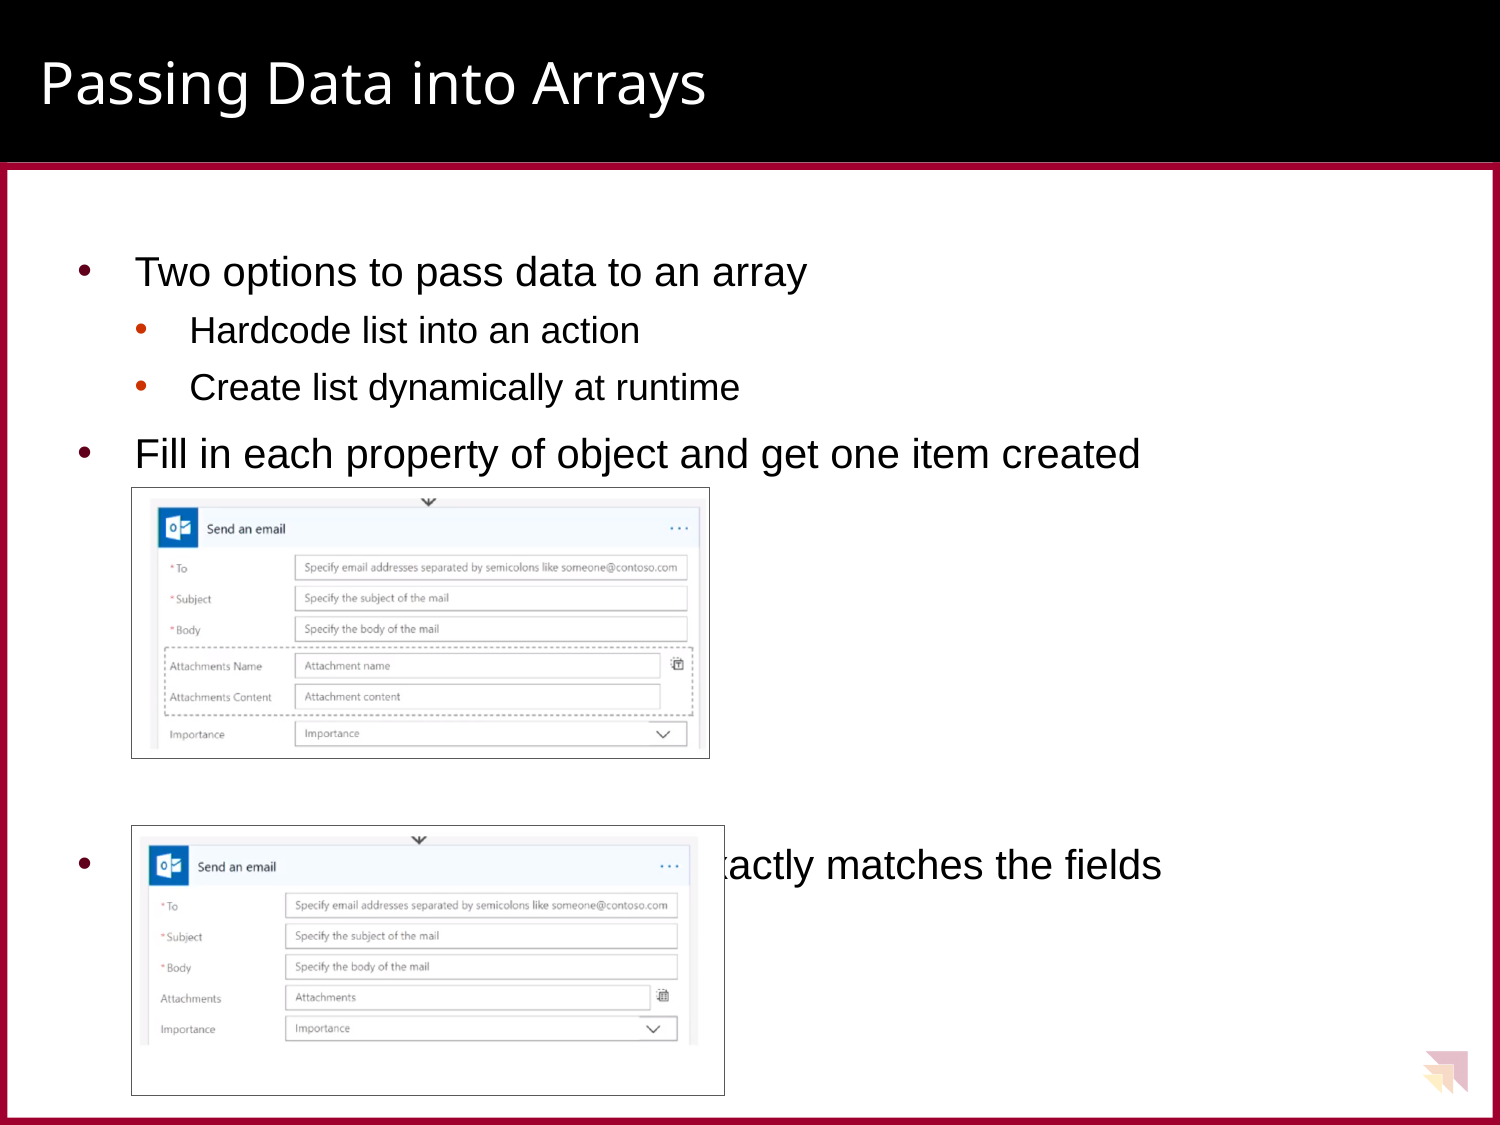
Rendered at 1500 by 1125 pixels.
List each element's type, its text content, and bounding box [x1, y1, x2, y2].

picture [130, 824, 725, 1097]
list Two options to pass data to an array Hardcode list into an action Create list dynamically at runtime Fill in each property of object and get one item created Need to pass in an Array that exactly matches the fields [62, 237, 1438, 1088]
picture [130, 487, 710, 759]
title Passing Data into Arrays [24, 12, 1438, 150]
